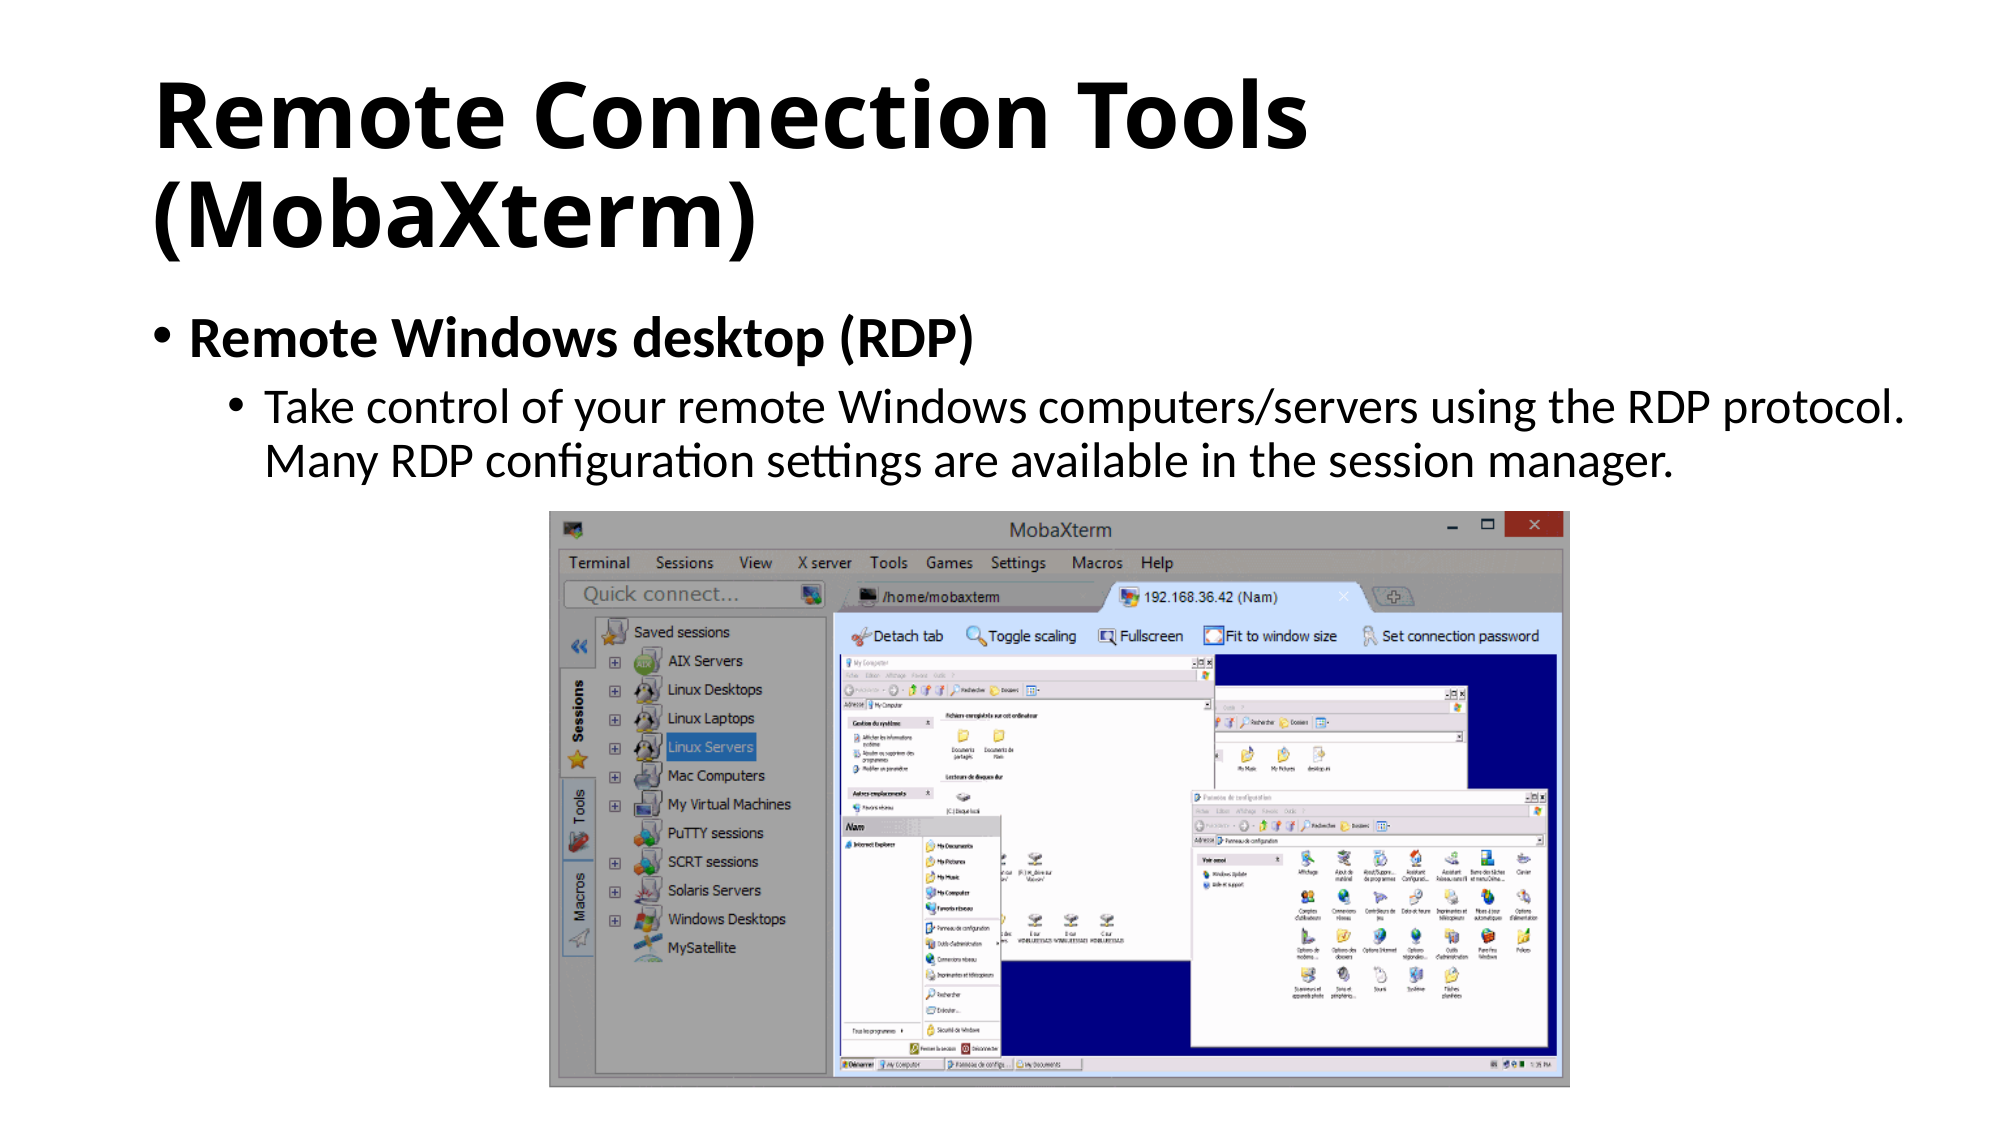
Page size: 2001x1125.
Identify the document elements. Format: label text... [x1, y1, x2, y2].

list Remote Windows desktop (RDP) Take control of your remote Windows computers/servers using the RDP protocol. Many RDP configuration settings are available in the session manager. [137, 299, 2000, 611]
title Remote Connection Tools (MobaXterm) [137, 59, 1863, 278]
picture [548, 511, 1570, 1090]
